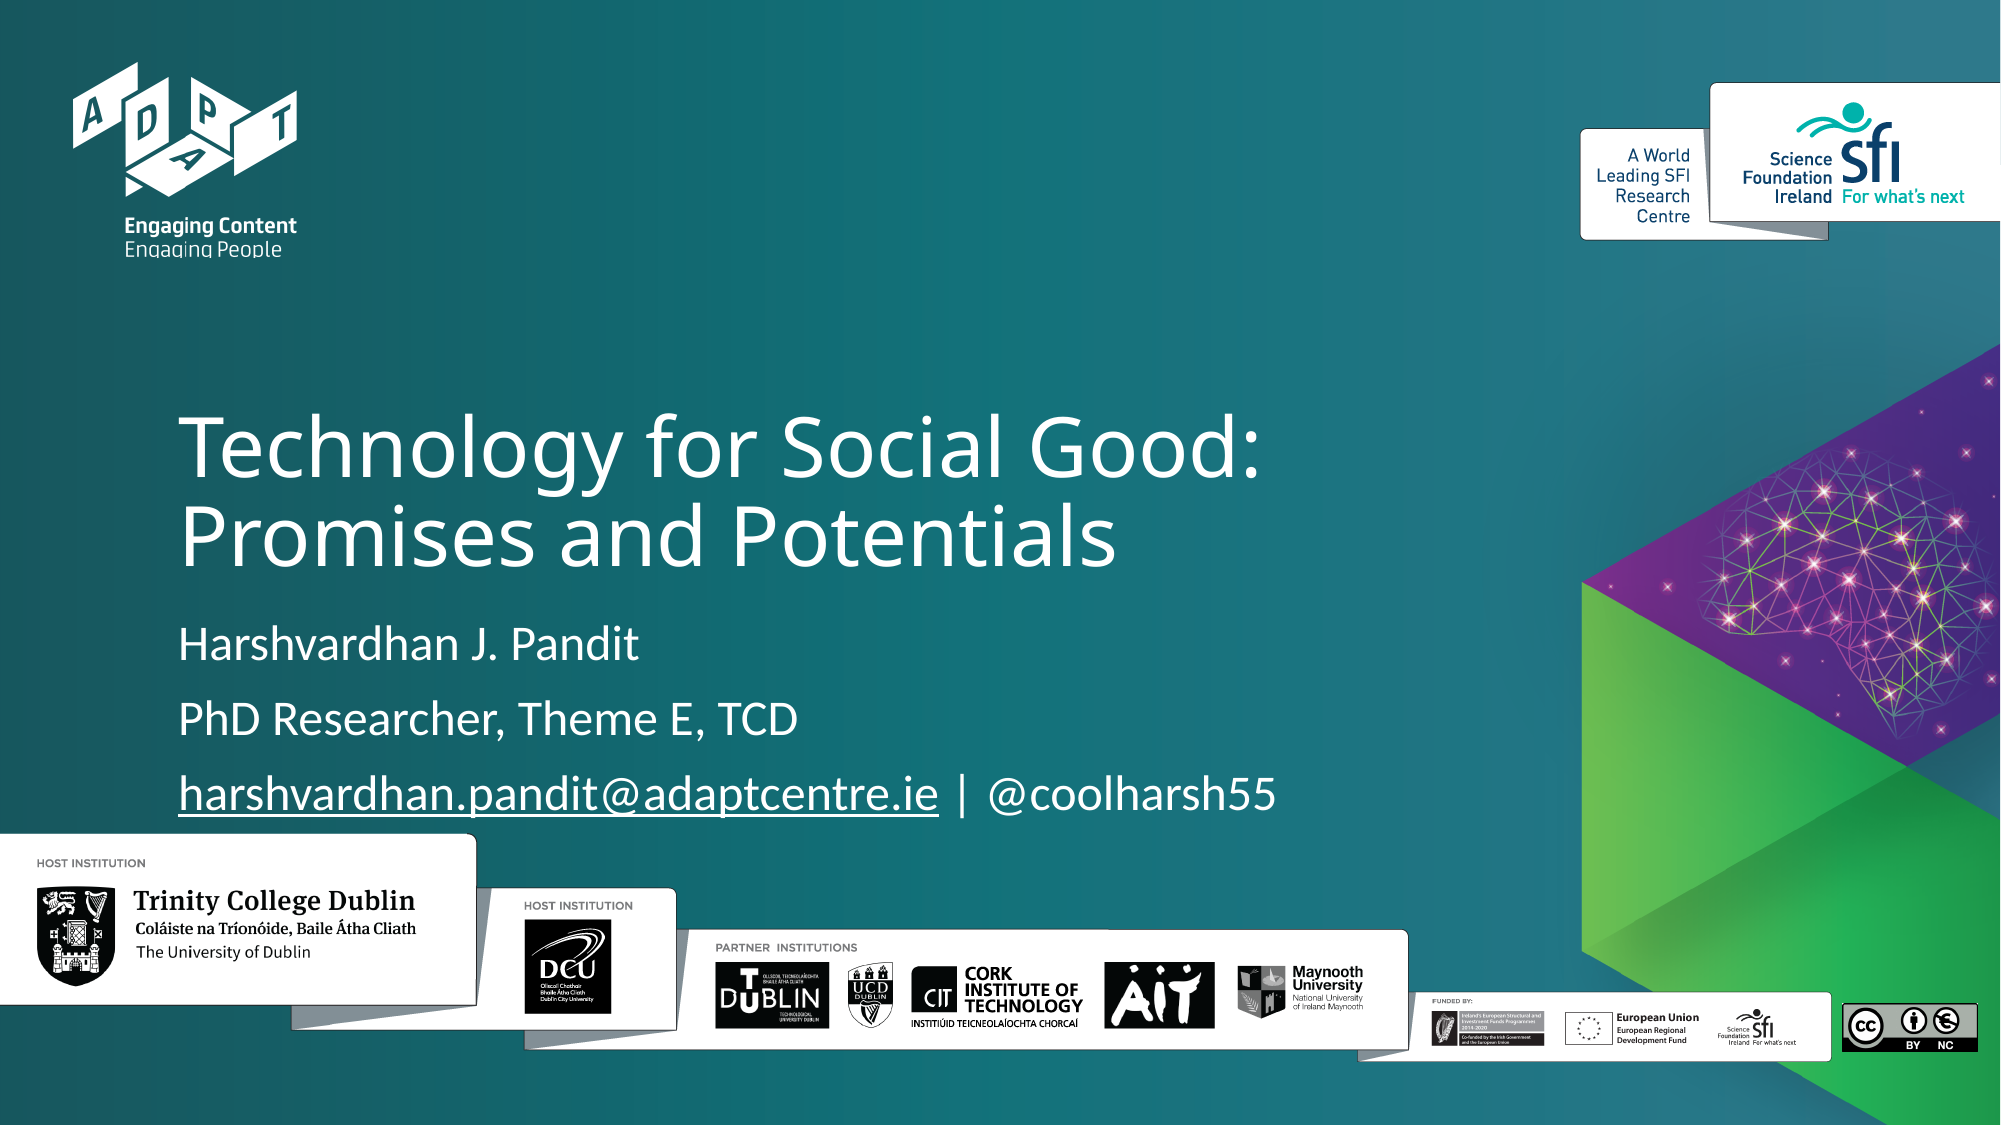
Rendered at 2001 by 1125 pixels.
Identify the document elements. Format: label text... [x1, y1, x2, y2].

text_box Harshvardhan J. Pandit PhD Researcher, Theme E, TCD harshvardhan.pandit@adaptcentre.ie | @coolharsh55 [163, 610, 1504, 803]
picture [0, 0, 2001, 1125]
text_box Technology for Social Good: Promises and Potentials [163, 293, 1504, 593]
